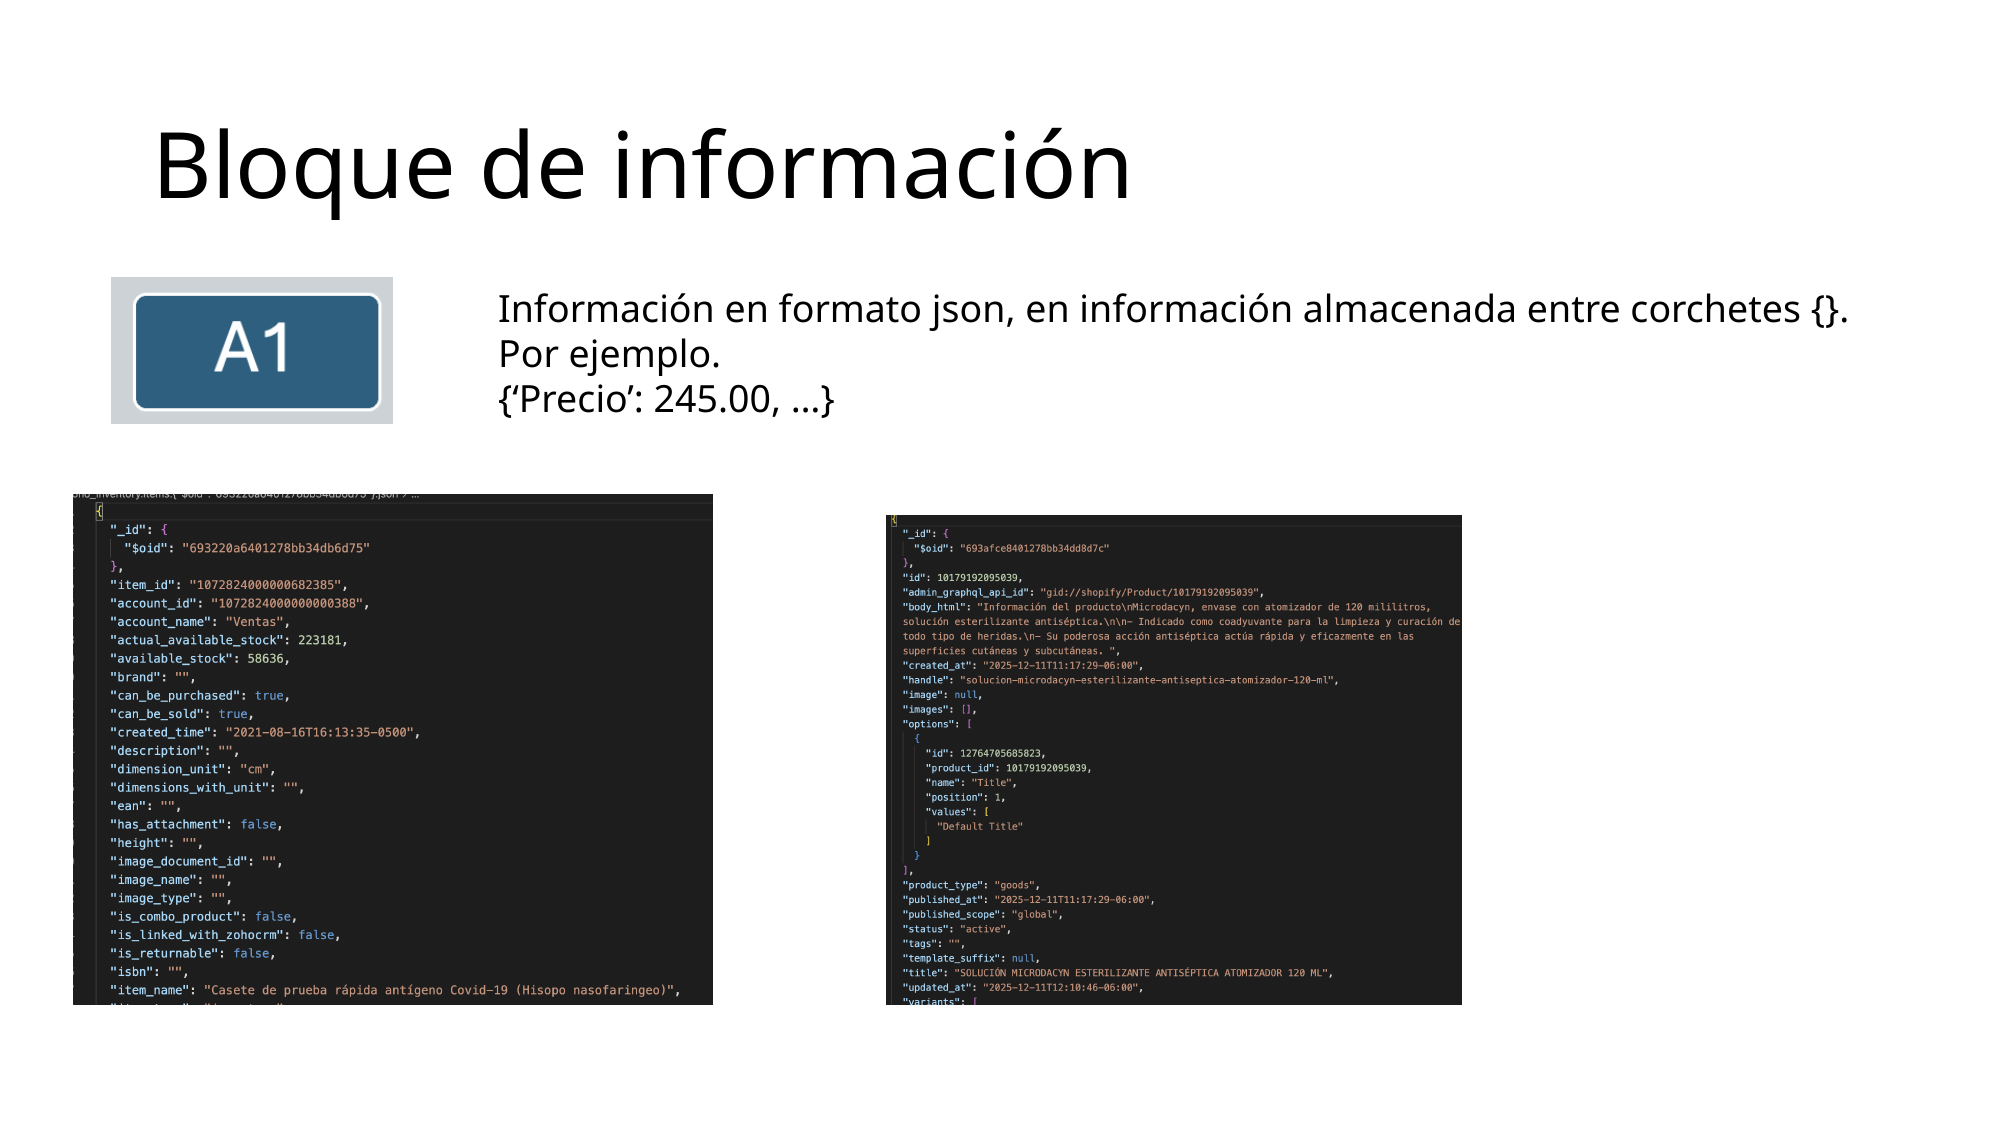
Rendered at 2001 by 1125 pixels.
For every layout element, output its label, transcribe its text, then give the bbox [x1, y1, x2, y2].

title Bloque de información [137, 59, 1863, 278]
picture [885, 514, 1463, 1006]
text_box Información en formato json, en información almacenada entre corchetes {}. Por ejemplo. {‘Precio’: 245.00, …} [483, 277, 1866, 427]
picture [73, 494, 713, 1006]
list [111, 276, 394, 424]
